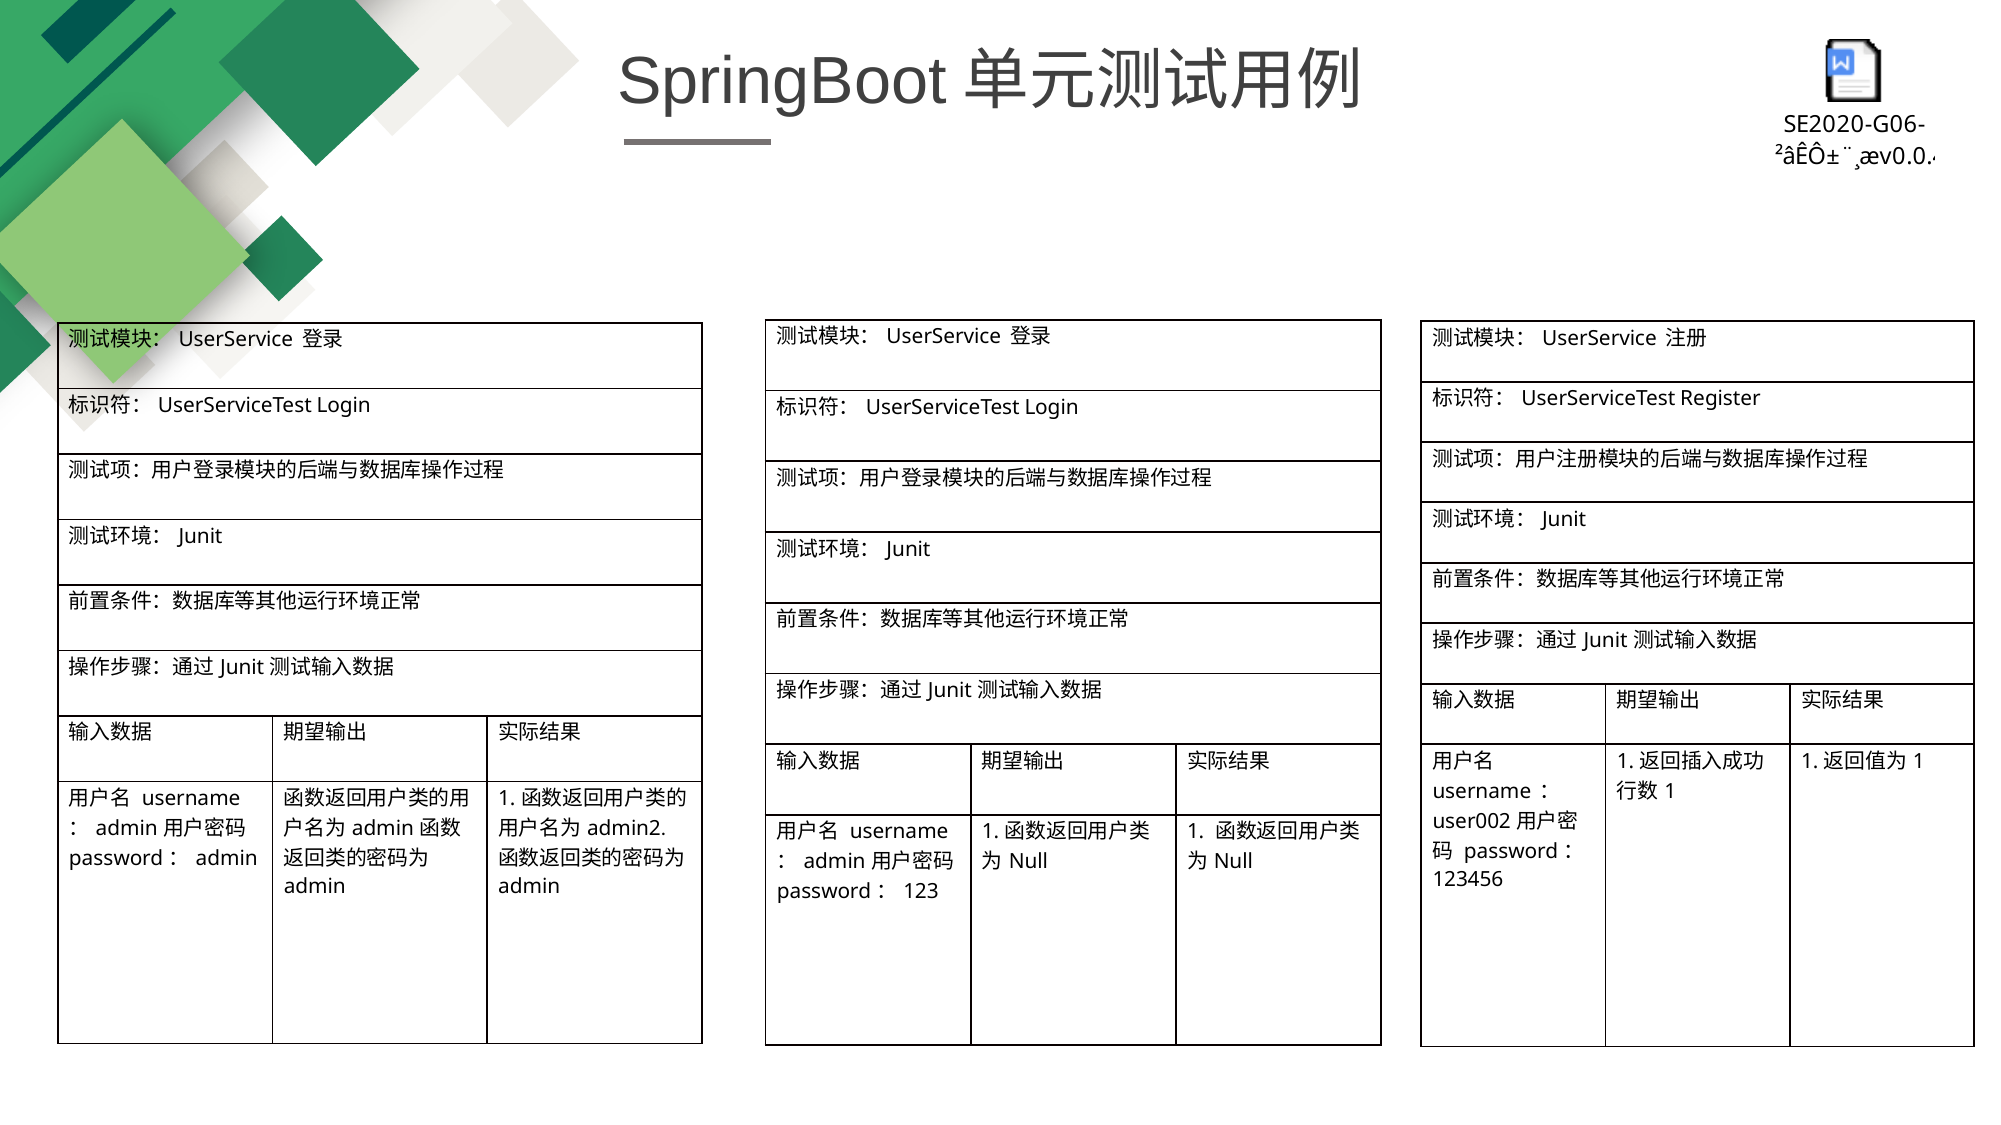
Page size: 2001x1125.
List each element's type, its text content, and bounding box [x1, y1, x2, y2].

table_cell 操作步骤：通过Junit测试输入数据 [59, 651, 701, 715]
table_cell 测试环境：Junit [59, 520, 701, 584]
table_cell 前置条件：数据库等其他运行环境正常 [766, 604, 1380, 673]
table_cell 期望输出 [972, 745, 1175, 814]
table_cell 1.函数返回用户类的用户名为admin2.函数返回类的密码为admin [488, 782, 701, 1043]
table_cell 测试项：用户登录模块的后端与数据库操作过程 [59, 455, 701, 519]
table_cell 操作步骤：通过Junit测试输入数据 [766, 674, 1380, 743]
table_cell 函数返回用户类的用户名为admin函数返回类的密码为admin [273, 782, 486, 1043]
table_cell 前置条件：数据库等其他运行环境正常 [1422, 564, 1973, 622]
text_box SpringBoot单元测试用例 [602, 29, 1741, 125]
table_cell 用户名 username ：admin用户密码 password：123 [766, 816, 970, 1044]
table_header 测试模块：UserService 登录 [59, 324, 701, 388]
table_cell 测试项：用户注册模块的后端与数据库操作过程 [1422, 443, 1973, 501]
table_cell 测试环境：Junit [1422, 503, 1973, 562]
table_cell 输入数据 [59, 717, 272, 781]
table_header 测试模块：UserService 注册 [1422, 322, 1973, 381]
table_cell 用户名 username ：admin用户密码 password：admin [59, 782, 272, 1043]
table_cell 期望输出 [273, 717, 486, 781]
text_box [1774, 39, 1935, 171]
table_cell 测试环境：Junit [766, 533, 1380, 602]
table_cell 前置条件：数据库等其他运行环境正常 [59, 586, 701, 650]
table_cell 标识符：UserServiceTest Register [1422, 383, 1973, 441]
table_cell 用户名 username ：user002用户密码 password：123456 [1422, 745, 1605, 1046]
table_cell 期望输出 [1606, 685, 1789, 743]
table_cell 操作步骤：通过Junit测试输入数据 [1422, 624, 1973, 683]
table_cell 1.返回值为1 [1791, 745, 1973, 1046]
table_header 测试模块：UserService 登录 [766, 321, 1380, 390]
table_cell 1.返回插入成功行数1 [1606, 745, 1789, 1046]
table_cell 输入数据 [766, 745, 970, 814]
table_cell 1.函数返回用户类为Null [972, 816, 1175, 1044]
table_cell 测试项：用户登录模块的后端与数据库操作过程 [766, 462, 1380, 531]
table_cell 输入数据 [1422, 685, 1605, 743]
table_cell 标识符：UserServiceTest Login [766, 391, 1380, 460]
table_cell 实际结果 [1791, 685, 1973, 743]
table_cell 实际结果 [1177, 745, 1380, 814]
table_cell 标识符：UserServiceTest Login [59, 389, 701, 453]
table_cell 实际结果 [488, 717, 701, 781]
table_cell 1. 函数返回用户类为Null [1177, 816, 1380, 1044]
